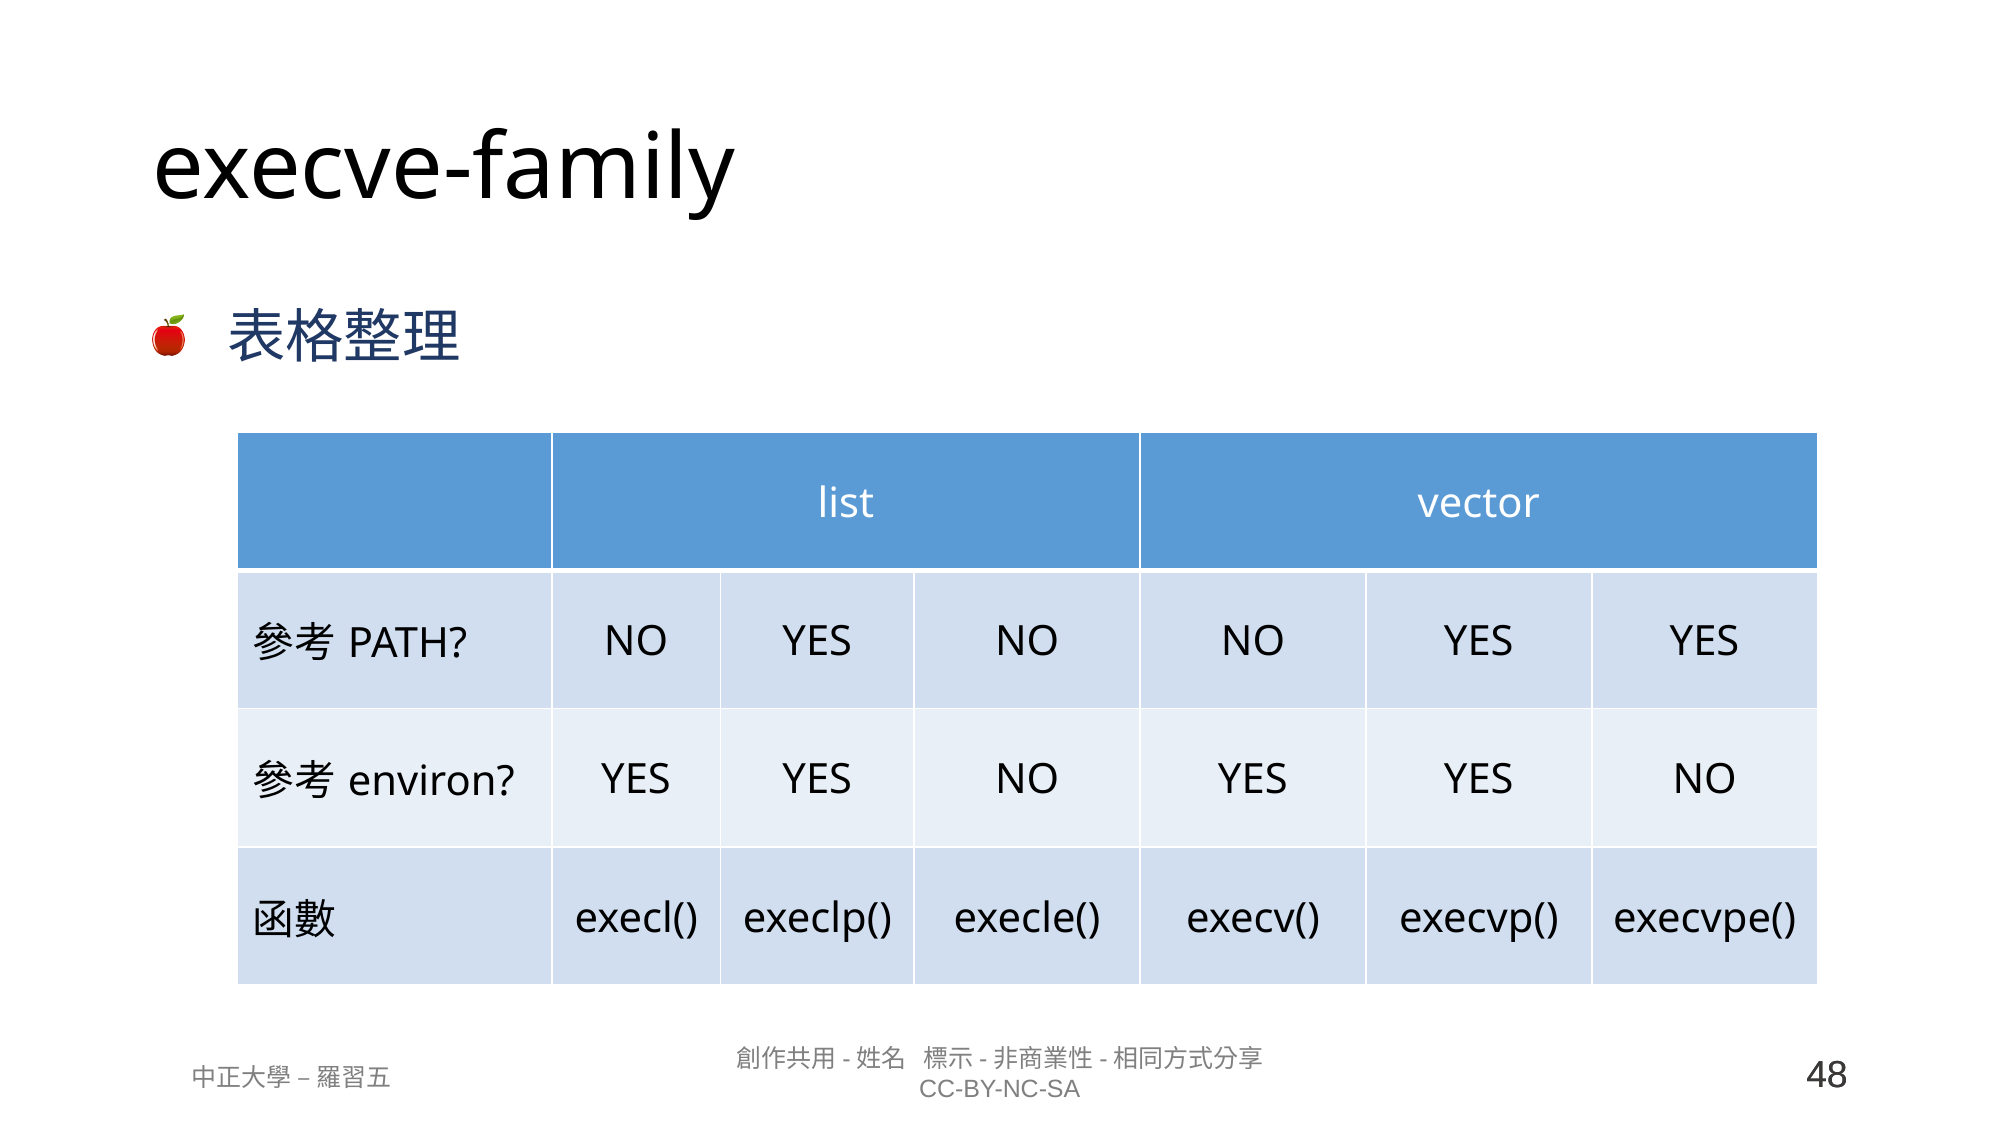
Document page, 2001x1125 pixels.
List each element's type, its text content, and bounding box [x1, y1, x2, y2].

table_cell 參考environ? [238, 709, 551, 846]
table_cell execlp() [721, 848, 913, 984]
table_cell YES [721, 573, 913, 708]
table_cell YES [1367, 573, 1591, 708]
table_cell NO [1141, 573, 1365, 708]
table_cell 參考PATH? [238, 573, 551, 708]
table_cell execvpe() [1593, 848, 1817, 984]
table_header [238, 433, 551, 568]
table_cell YES [553, 709, 720, 846]
table_cell NO [915, 573, 1139, 708]
table_cell 函數 [238, 848, 551, 984]
list 表格整理 [137, 299, 1863, 1014]
table_header vector [1141, 433, 1817, 568]
table_cell YES [1367, 709, 1591, 846]
table_cell execle() [915, 848, 1139, 984]
title execve-family [137, 59, 1863, 278]
table_cell NO [553, 573, 720, 708]
table_cell execvp() [1367, 848, 1591, 984]
table_cell NO [915, 709, 1139, 846]
table_cell YES [1593, 573, 1817, 708]
table_cell execv() [1141, 848, 1365, 984]
table_header list [553, 433, 1139, 568]
table_cell YES [721, 709, 913, 846]
table_cell execl() [553, 848, 720, 984]
table_cell YES [1141, 709, 1365, 846]
table_cell NO [1593, 709, 1817, 846]
picture [152, 314, 194, 356]
